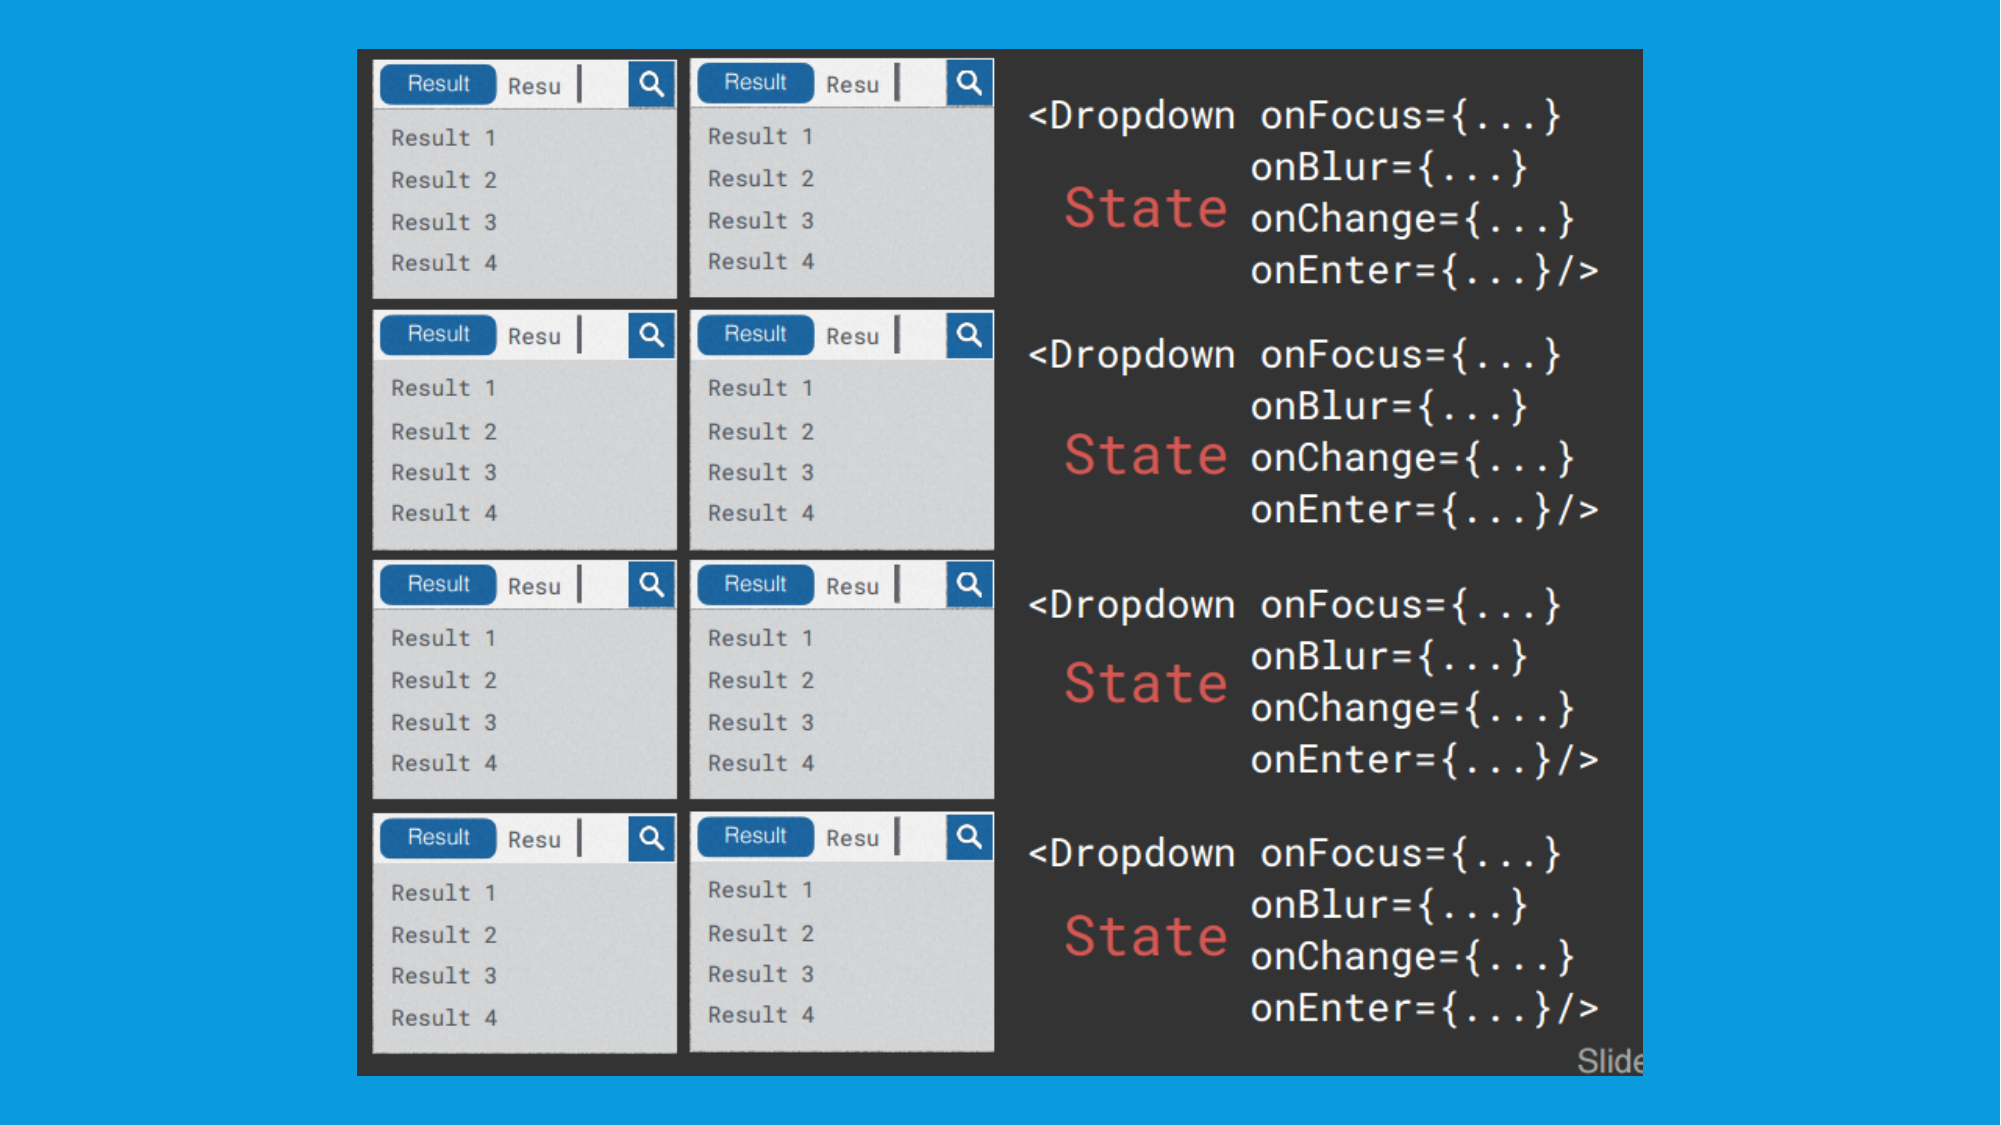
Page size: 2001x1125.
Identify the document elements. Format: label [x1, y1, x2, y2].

picture [358, 50, 1642, 1075]
